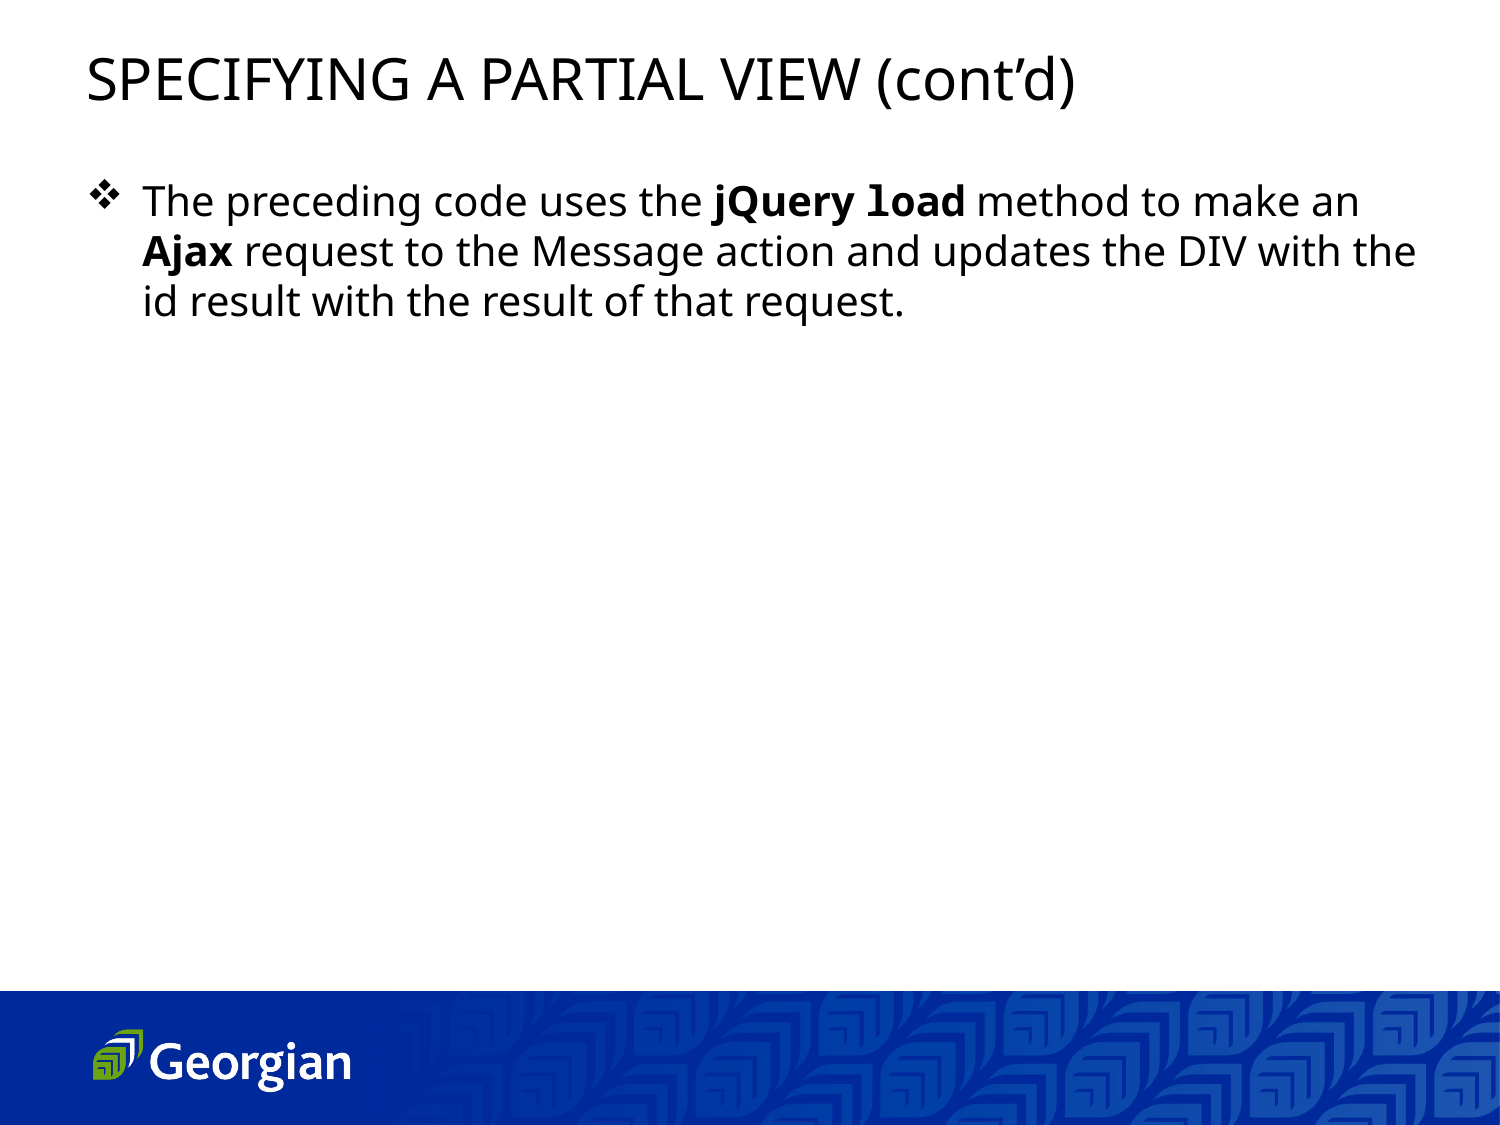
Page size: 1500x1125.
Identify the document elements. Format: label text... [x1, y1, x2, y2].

list The preceding code uses the jQuery load method to make an Ajax request to the Message action and updates the DIV with the id result with the result of that request. [71, 166, 1457, 664]
list SPECIFYING A PARTIAL VIEW (cont’d) [71, 22, 1457, 146]
picture [0, 991, 1500, 1125]
